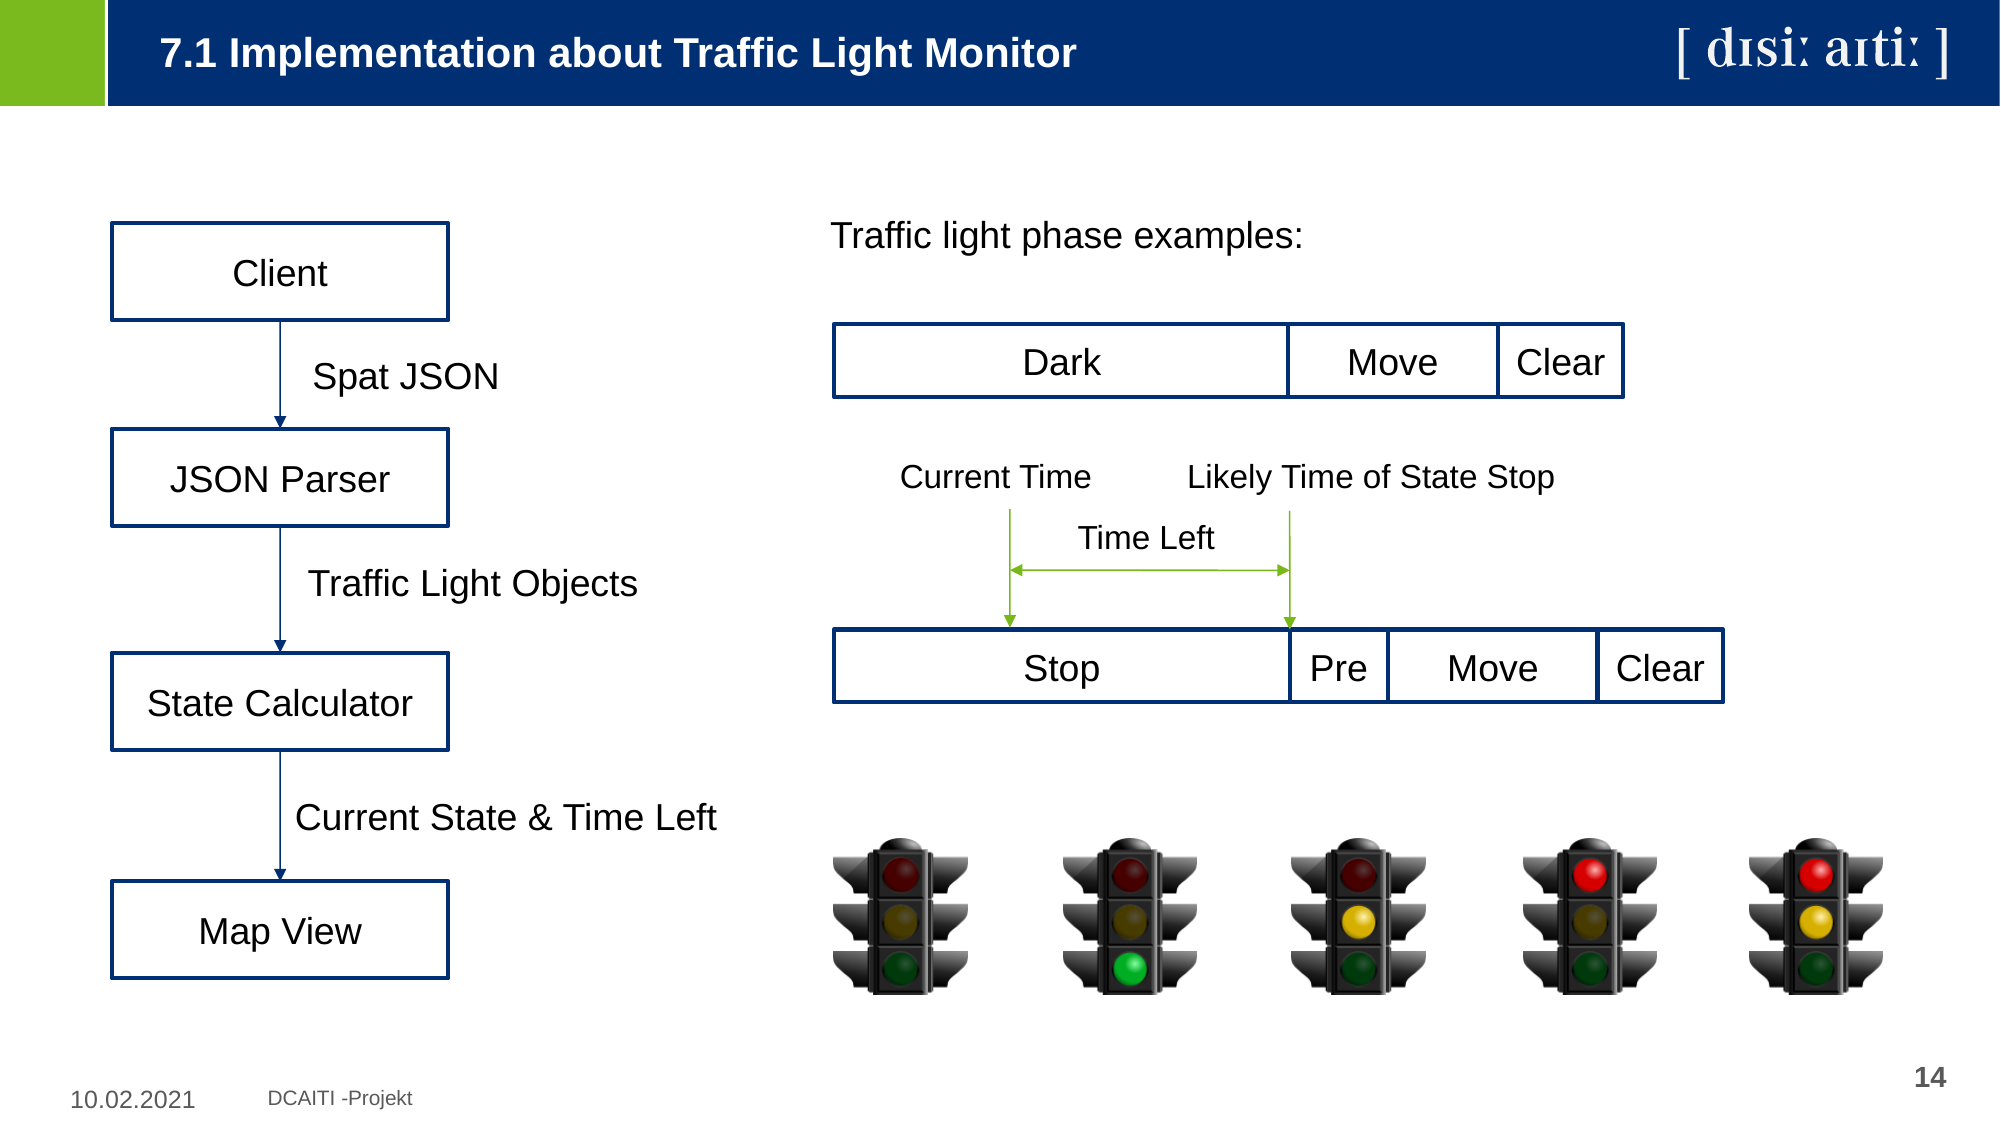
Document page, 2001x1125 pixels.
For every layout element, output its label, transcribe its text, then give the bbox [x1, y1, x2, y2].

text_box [111, 222, 769, 979]
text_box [833, 837, 1883, 996]
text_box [833, 323, 1624, 398]
text_box DCAITI -Projekt [267, 1071, 1841, 1125]
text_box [833, 447, 1724, 703]
text_box 10.02.2021 [52, 1071, 215, 1125]
text_box 7.1 Implementation about Traffic Light Monitor [106, 0, 1628, 107]
text_box Traffic light phase examples: [785, 188, 1867, 295]
text_box <number> [1850, 1022, 1947, 1125]
